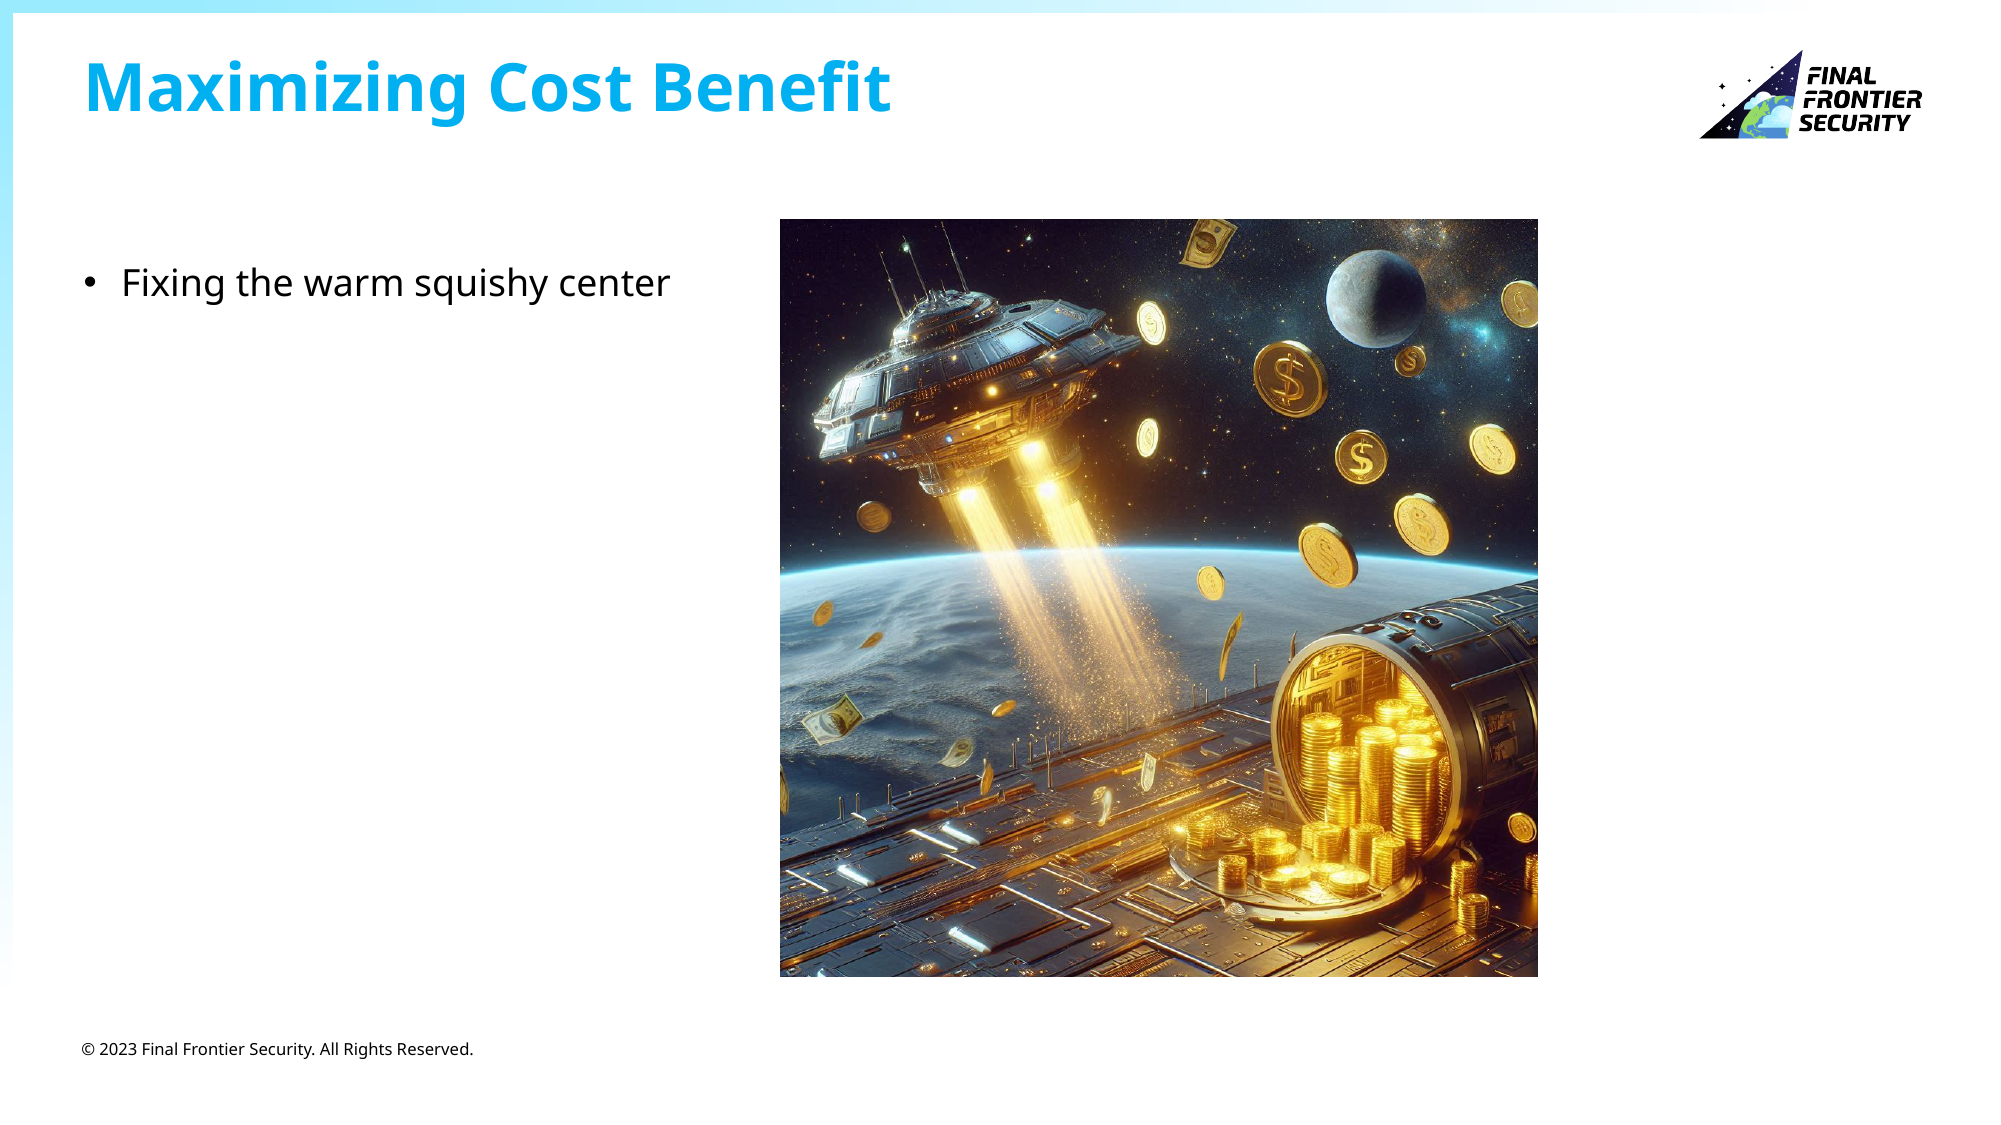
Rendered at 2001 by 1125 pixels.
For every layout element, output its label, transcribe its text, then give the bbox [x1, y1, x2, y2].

title Maximizing Cost Benefit [83, 54, 1602, 220]
picture [780, 219, 1538, 977]
picture [1690, 40, 1931, 148]
list Fixing the warm squishy center [83, 263, 1917, 1021]
